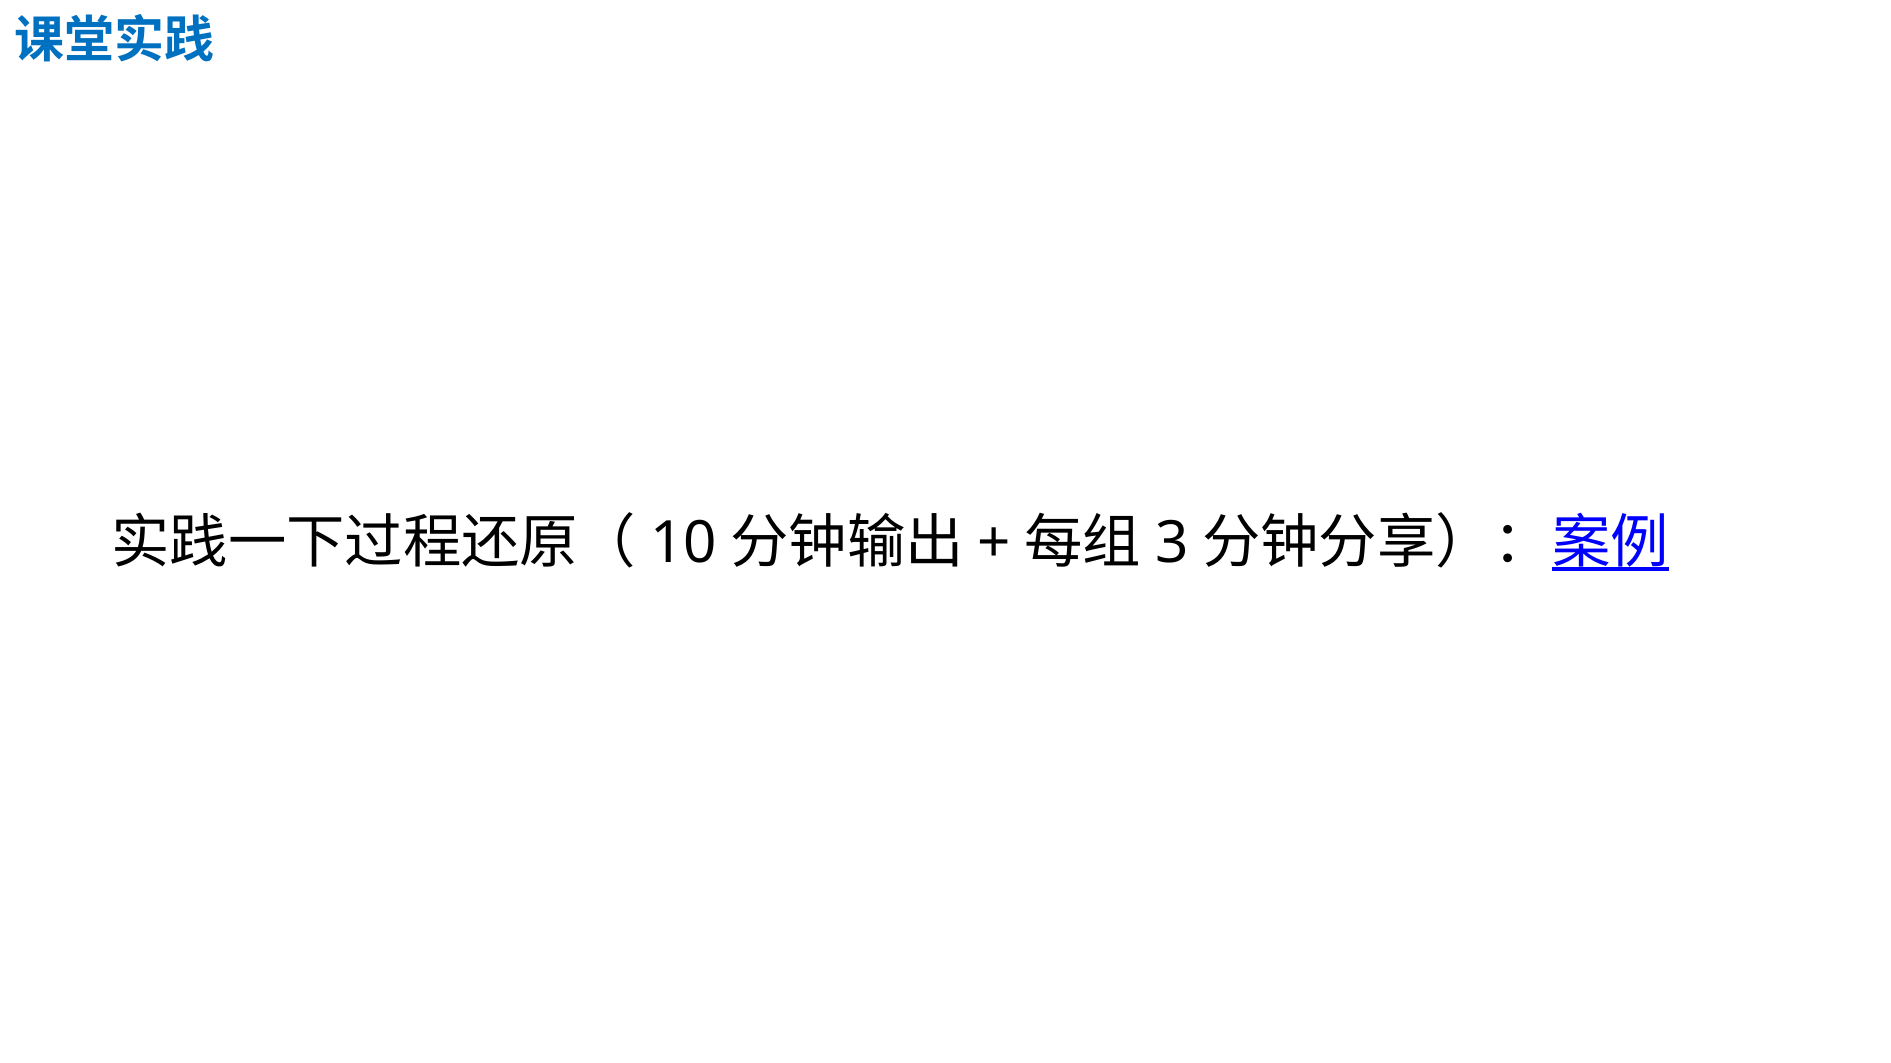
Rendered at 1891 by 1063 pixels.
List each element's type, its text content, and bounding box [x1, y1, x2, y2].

text_box 课堂实践 [0, 0, 230, 75]
text_box 实践一下过程还原（10分钟输出+每组3分钟分享）：案例 [97, 497, 1684, 597]
